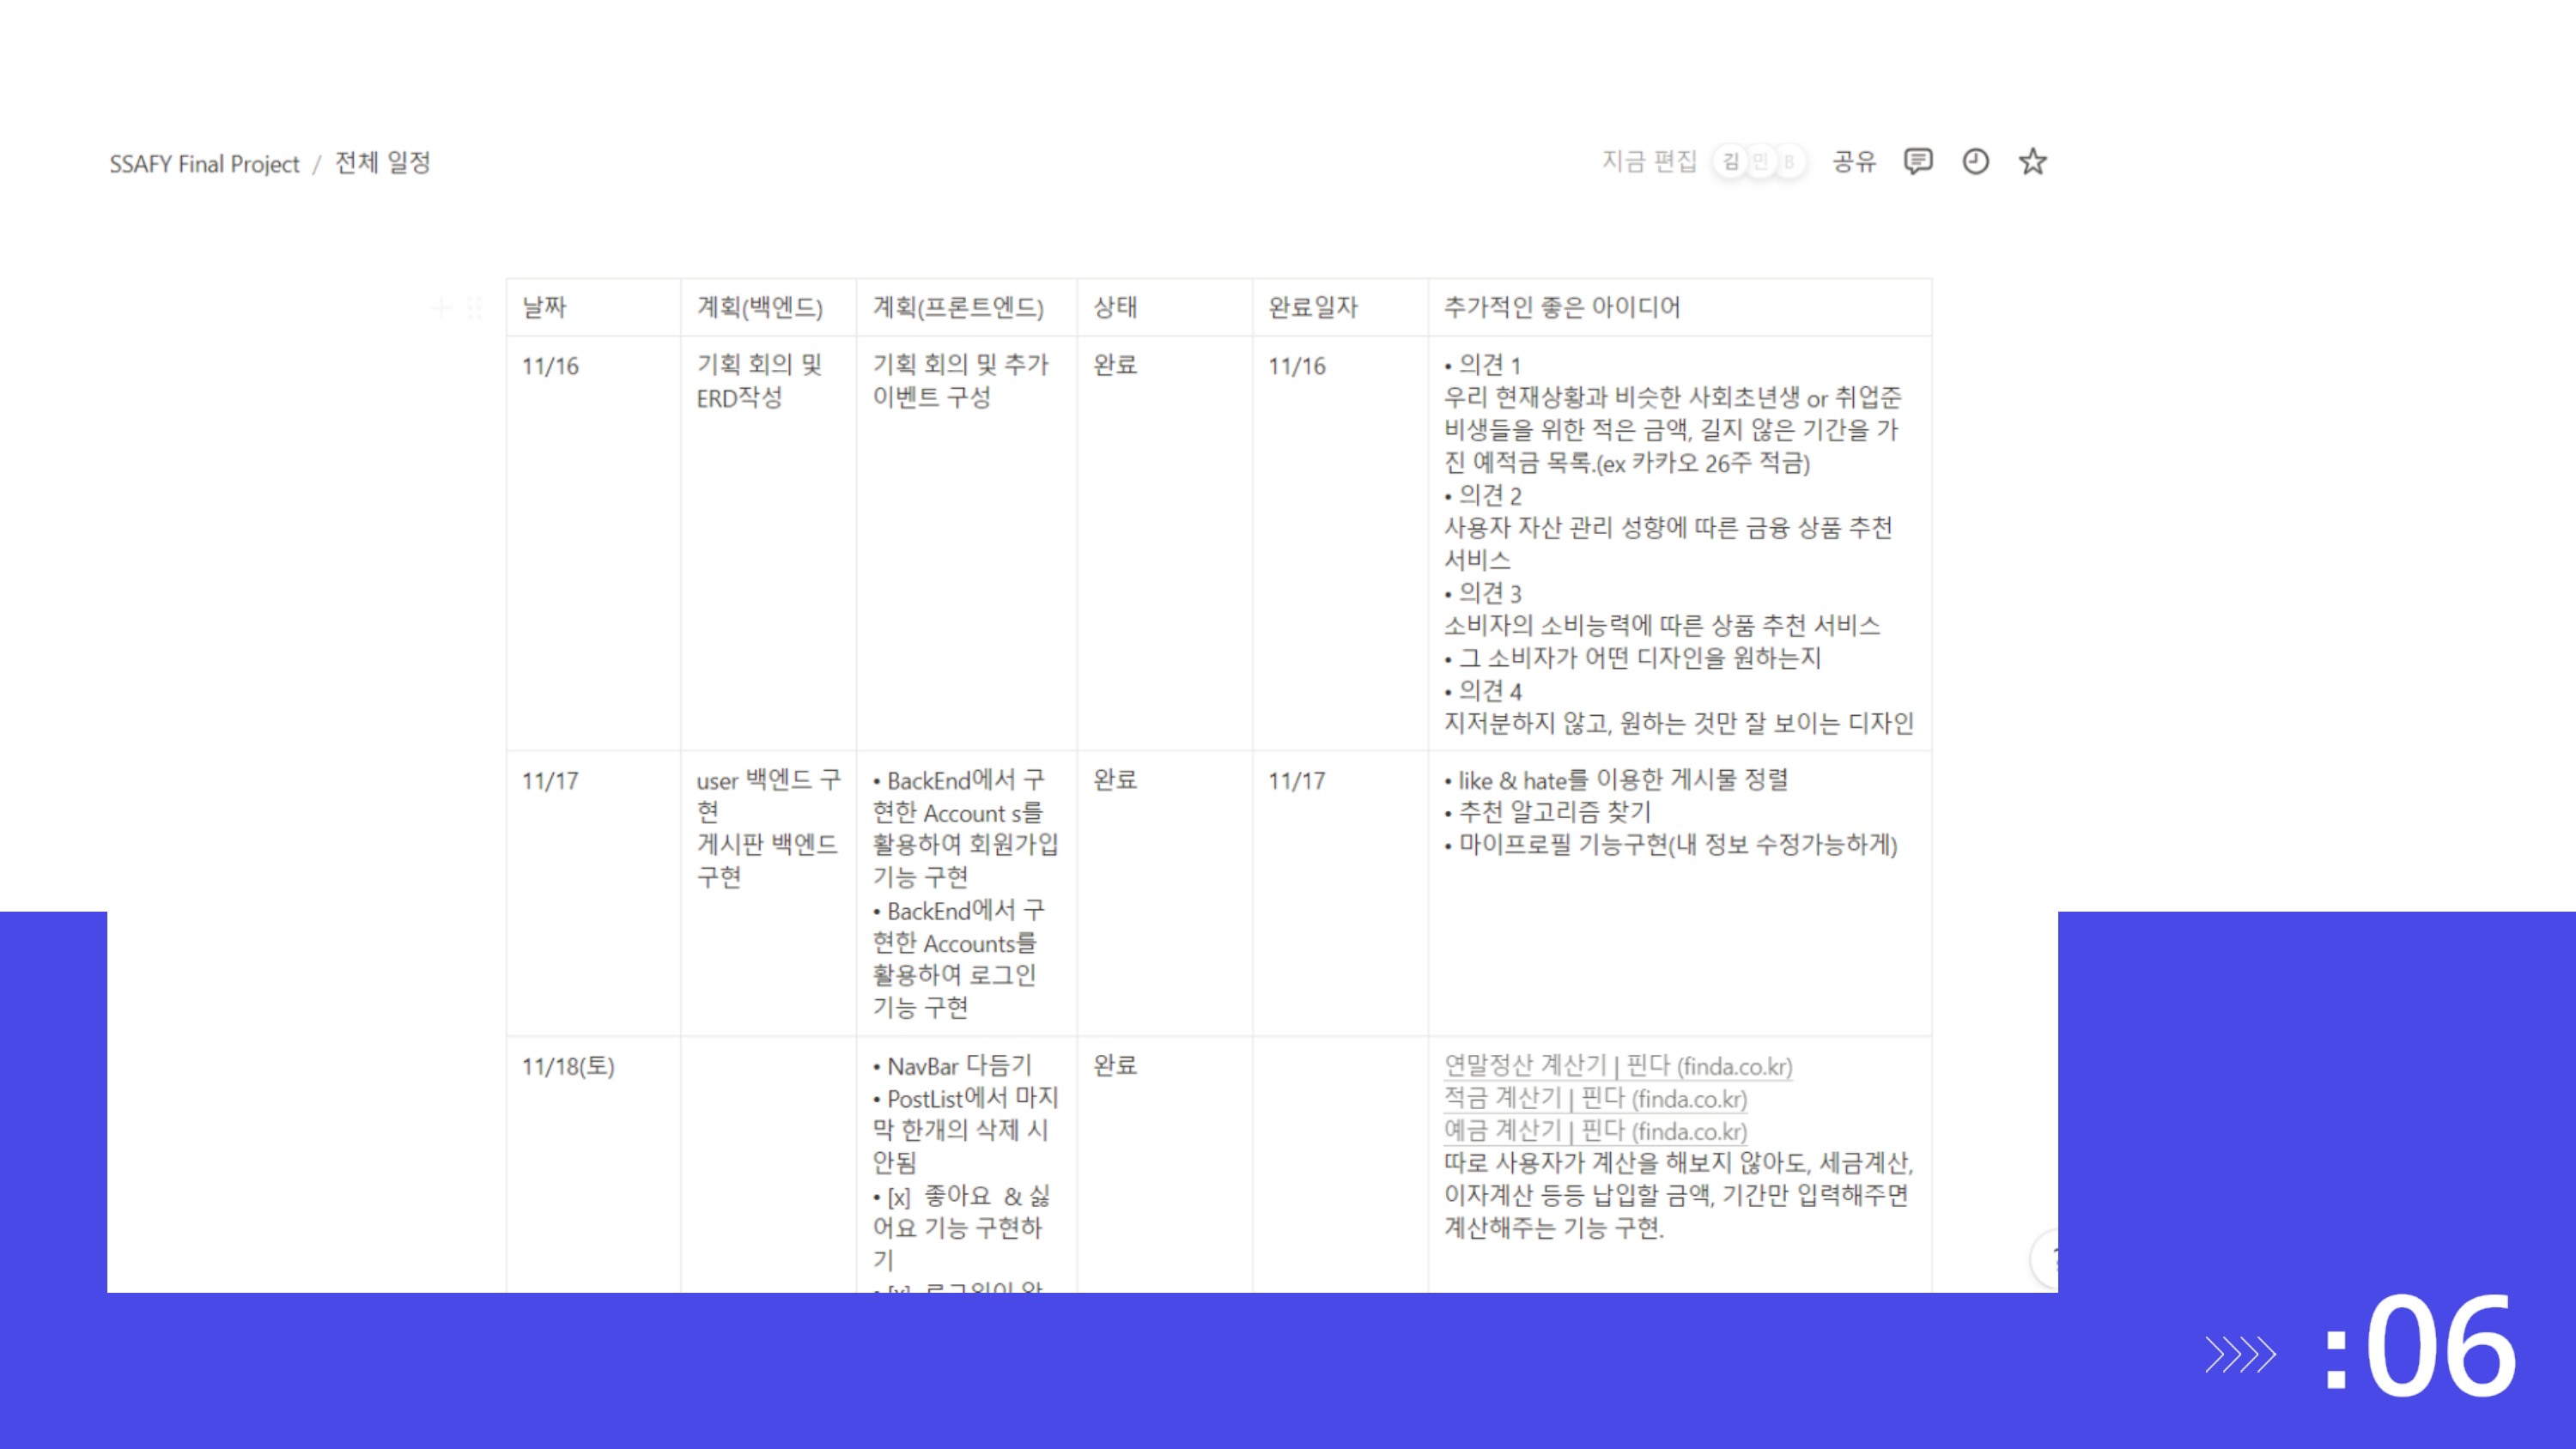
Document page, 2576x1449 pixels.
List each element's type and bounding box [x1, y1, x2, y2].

picture [2269, 1118, 2576, 1449]
text_box [107, 142, 2058, 1294]
text_box [0, 912, 2576, 1449]
text_box [2206, 1337, 2277, 1373]
